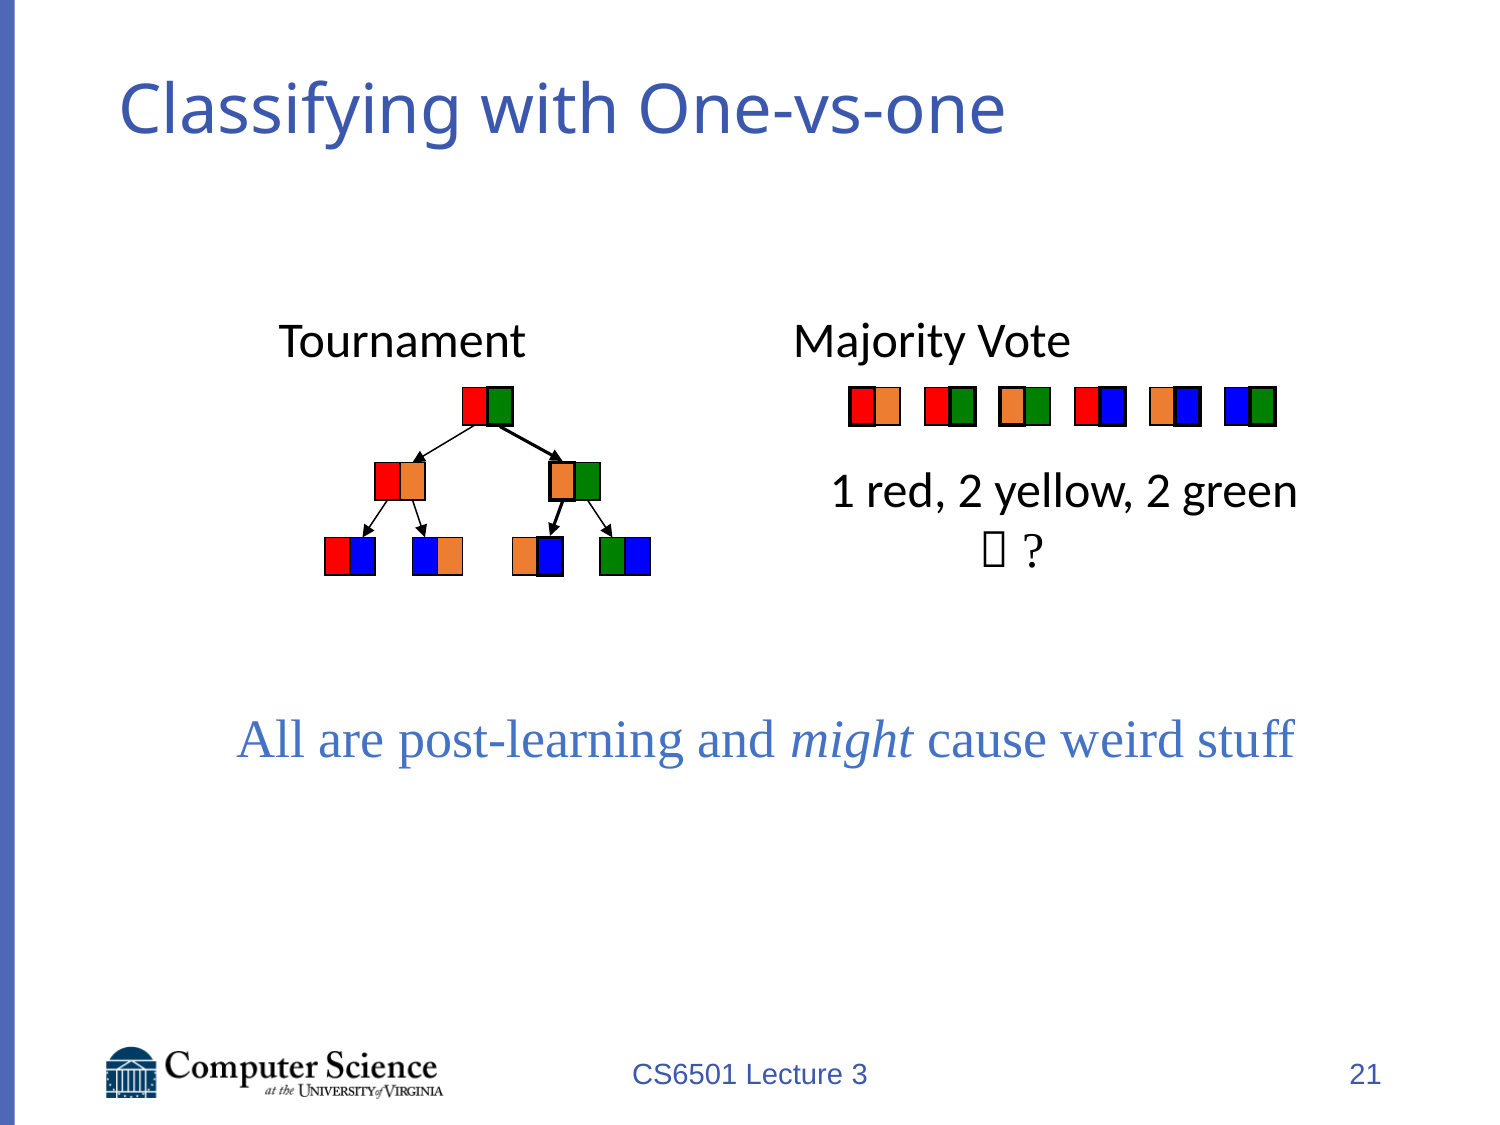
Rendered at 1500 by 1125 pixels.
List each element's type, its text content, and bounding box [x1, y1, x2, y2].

text_box All are post-learning and might cause weird stuff [221, 696, 1312, 776]
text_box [262, 299, 650, 575]
footer CS6501 Lecture 3 [496, 1042, 1004, 1103]
picture [103, 1045, 450, 1099]
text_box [774, 299, 1317, 587]
title Classifying with One-vs-one [103, 59, 1397, 171]
slide_number 21 [1059, 1042, 1397, 1103]
